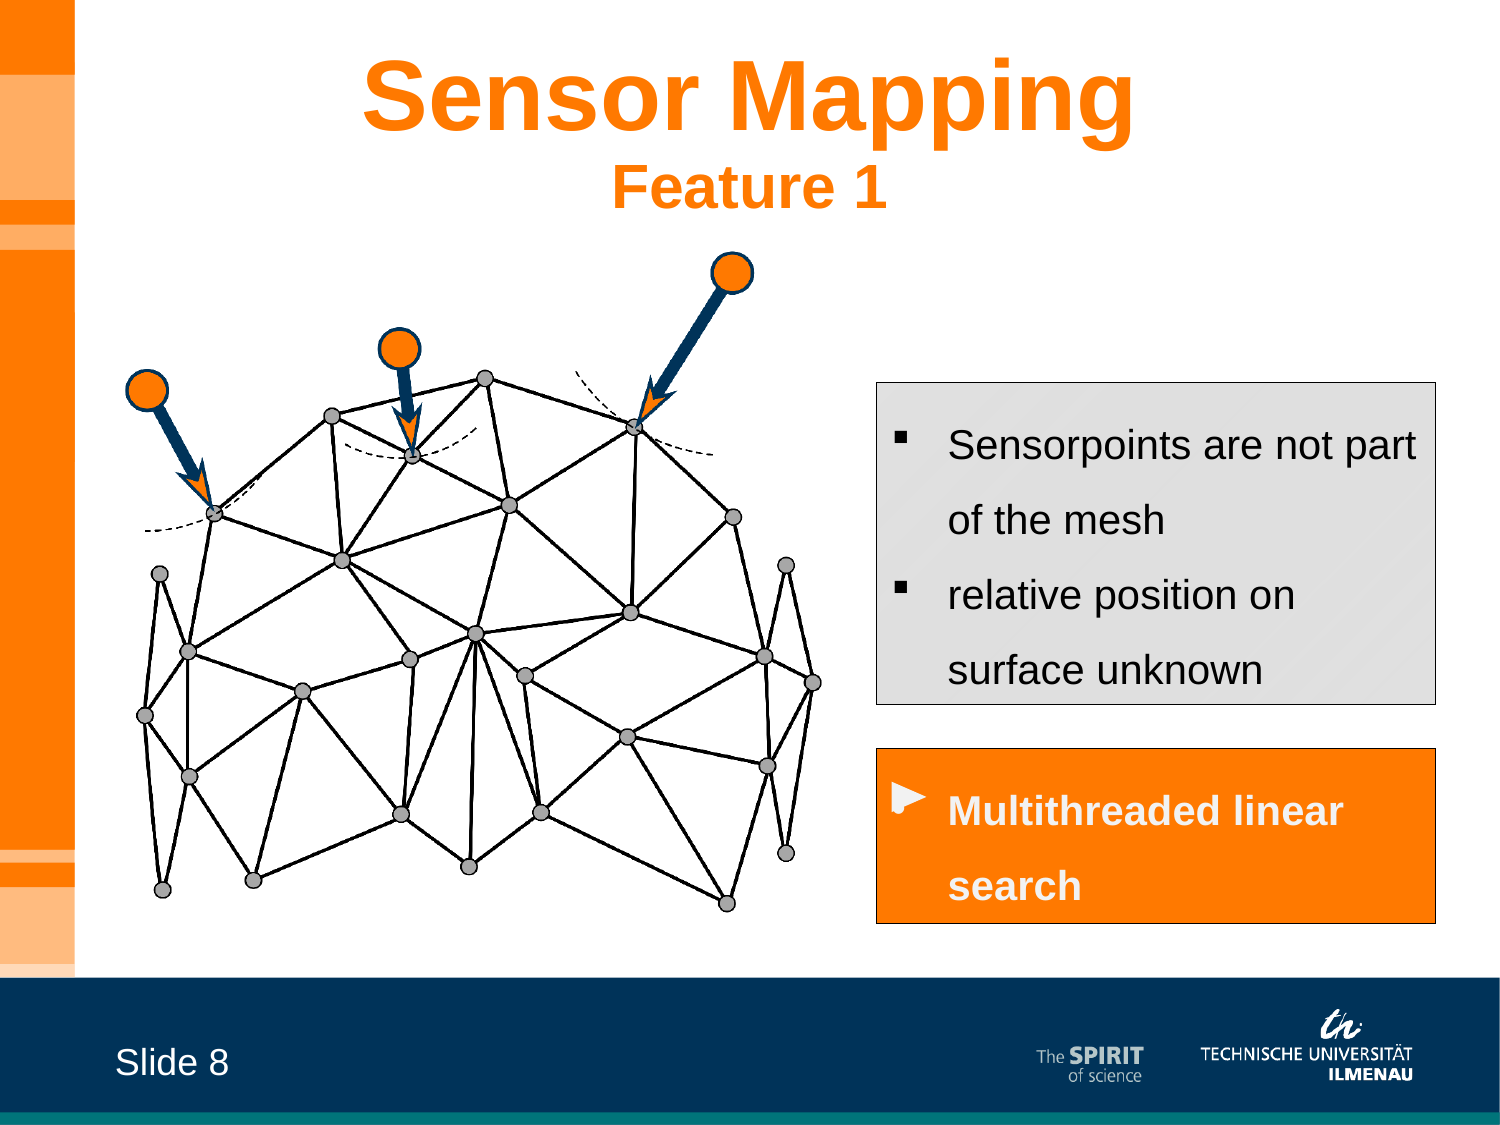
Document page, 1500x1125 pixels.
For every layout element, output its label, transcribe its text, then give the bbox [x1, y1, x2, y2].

text_box Multithreaded linear search [876, 748, 1436, 924]
picture [74, 221, 847, 975]
text_box Sensorpoints are not part of the mesh relative position on surface unknown [876, 382, 1436, 705]
text_box [891, 781, 927, 813]
text_box Sensor Mapping Feature 1 [0, 28, 1500, 235]
picture [1033, 1040, 1147, 1085]
text_box Slide 8 [100, 1034, 491, 1092]
picture [1200, 1009, 1413, 1081]
